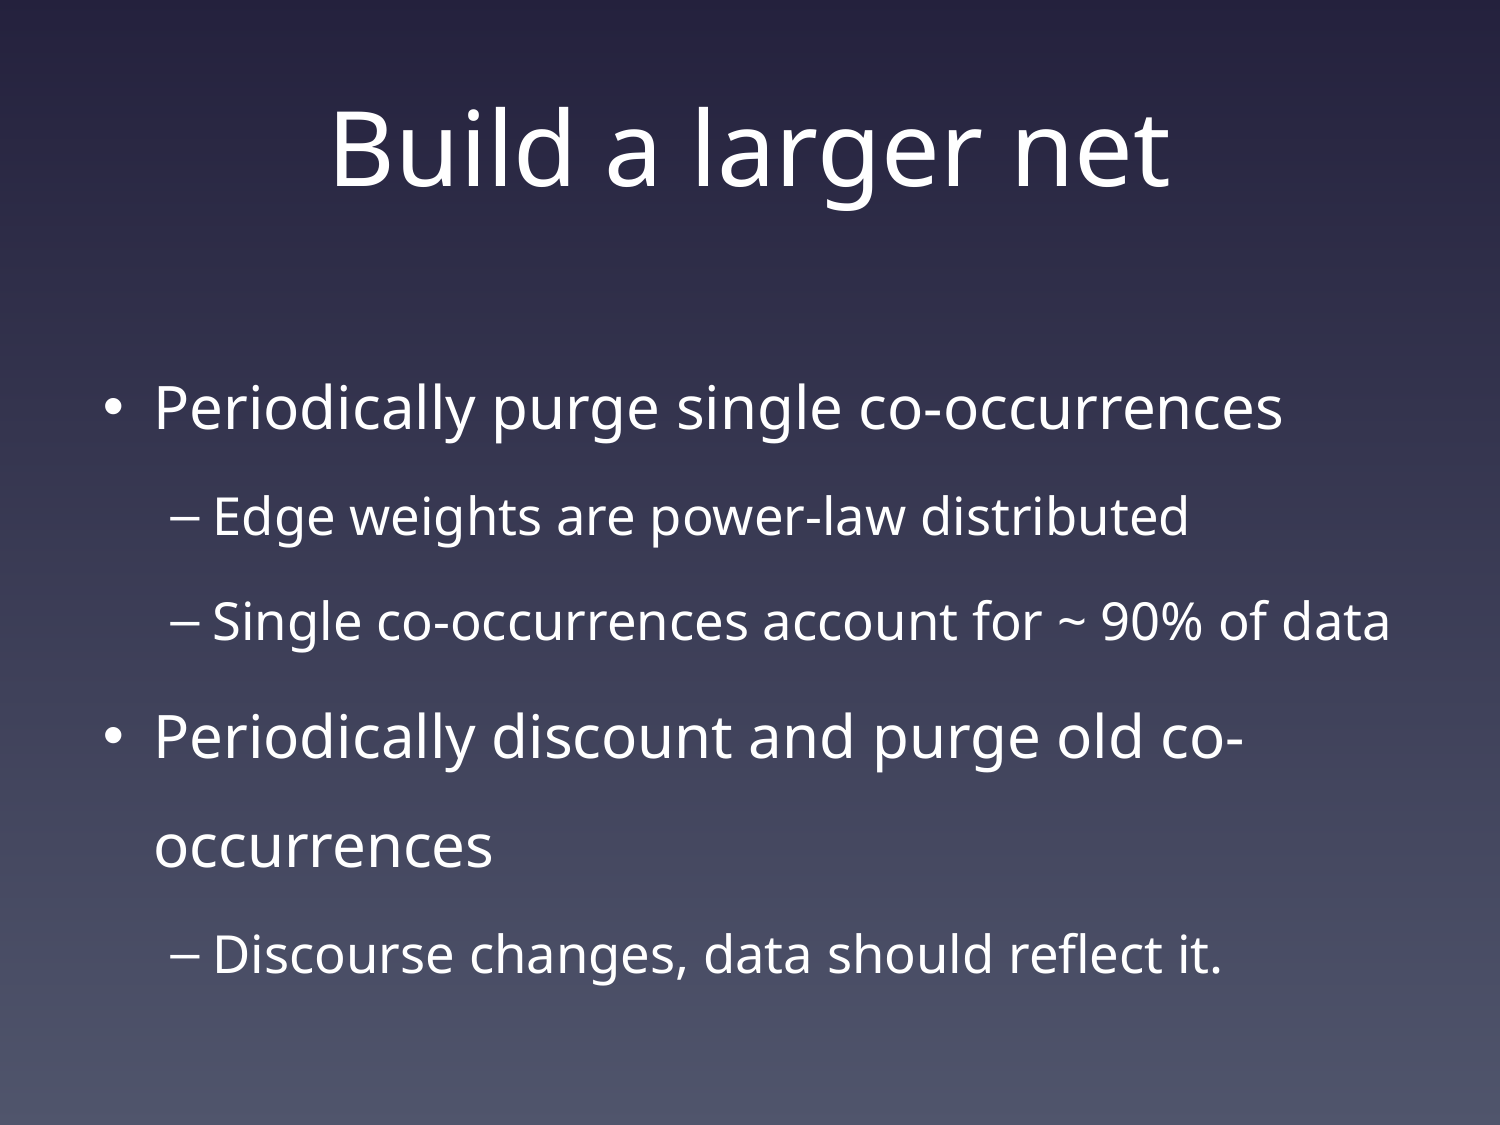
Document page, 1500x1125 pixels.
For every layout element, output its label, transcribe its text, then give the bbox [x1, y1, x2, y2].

list Periodically purge single co-occurrences Edge weights are power-law distributed Single co-occurrences account for ~ 90% of data Periodically discount and purge old co-occurrences Discourse changes, data should reflect it. [87, 289, 1432, 1028]
title Build a larger net [75, 75, 1425, 263]
